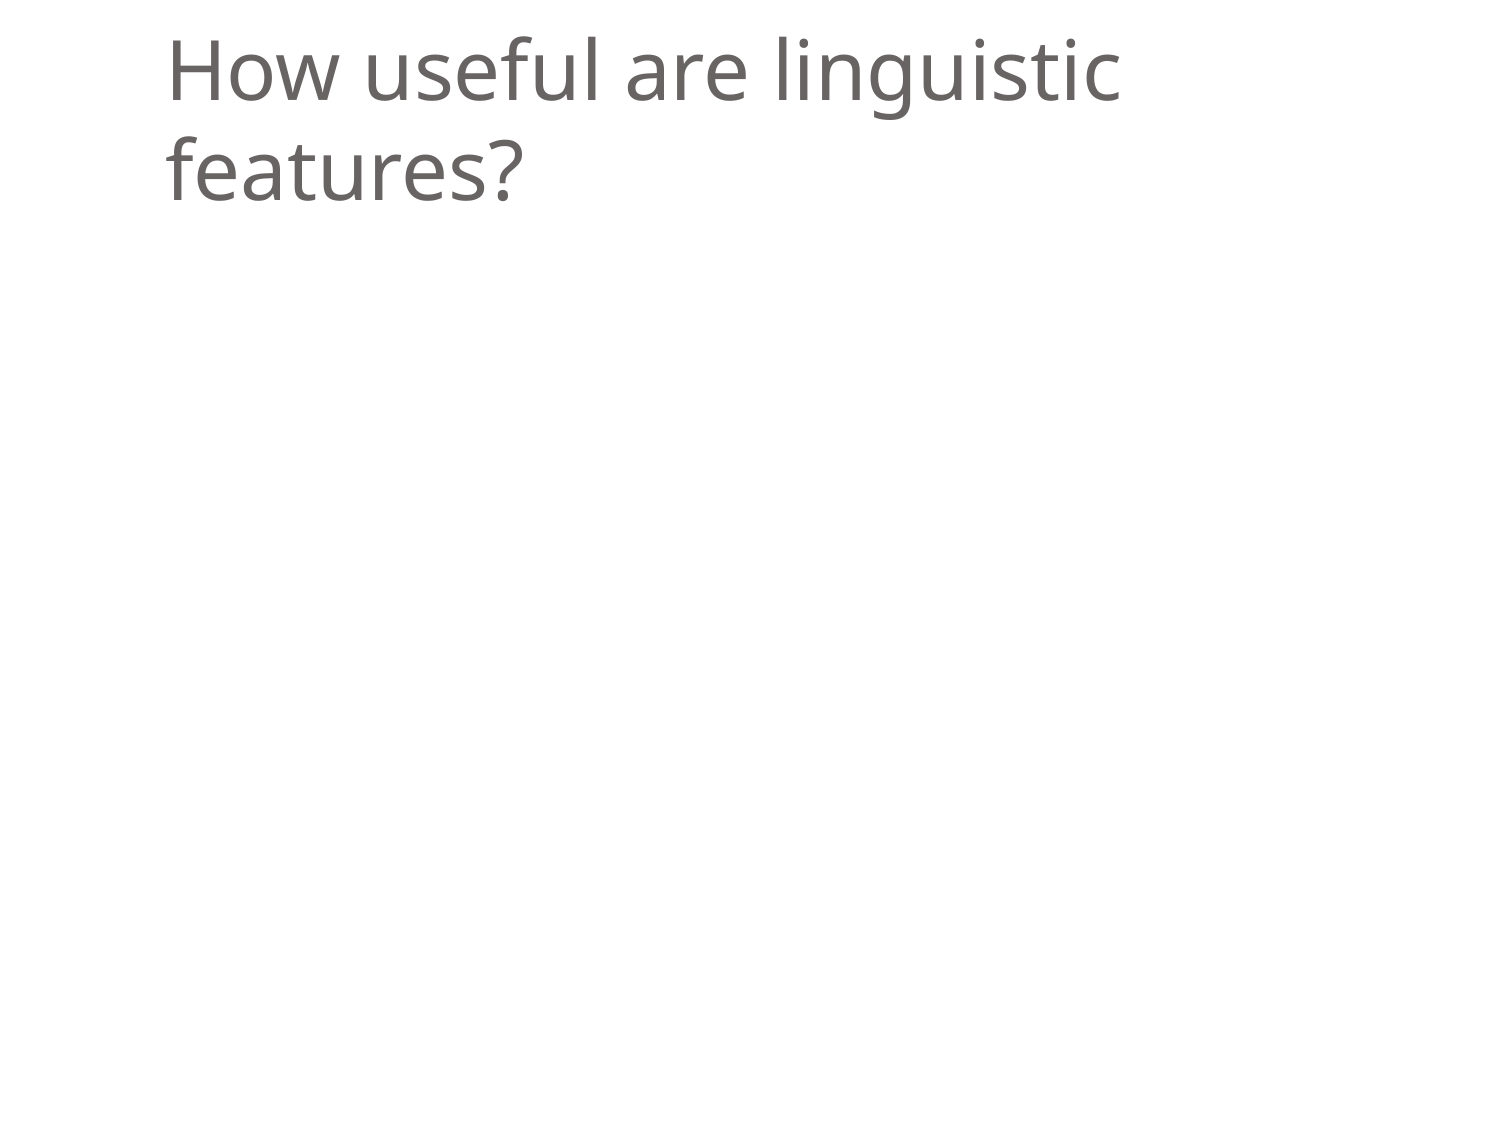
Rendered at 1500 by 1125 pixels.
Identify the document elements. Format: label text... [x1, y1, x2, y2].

title How useful are linguistic features? [149, 44, 1426, 233]
